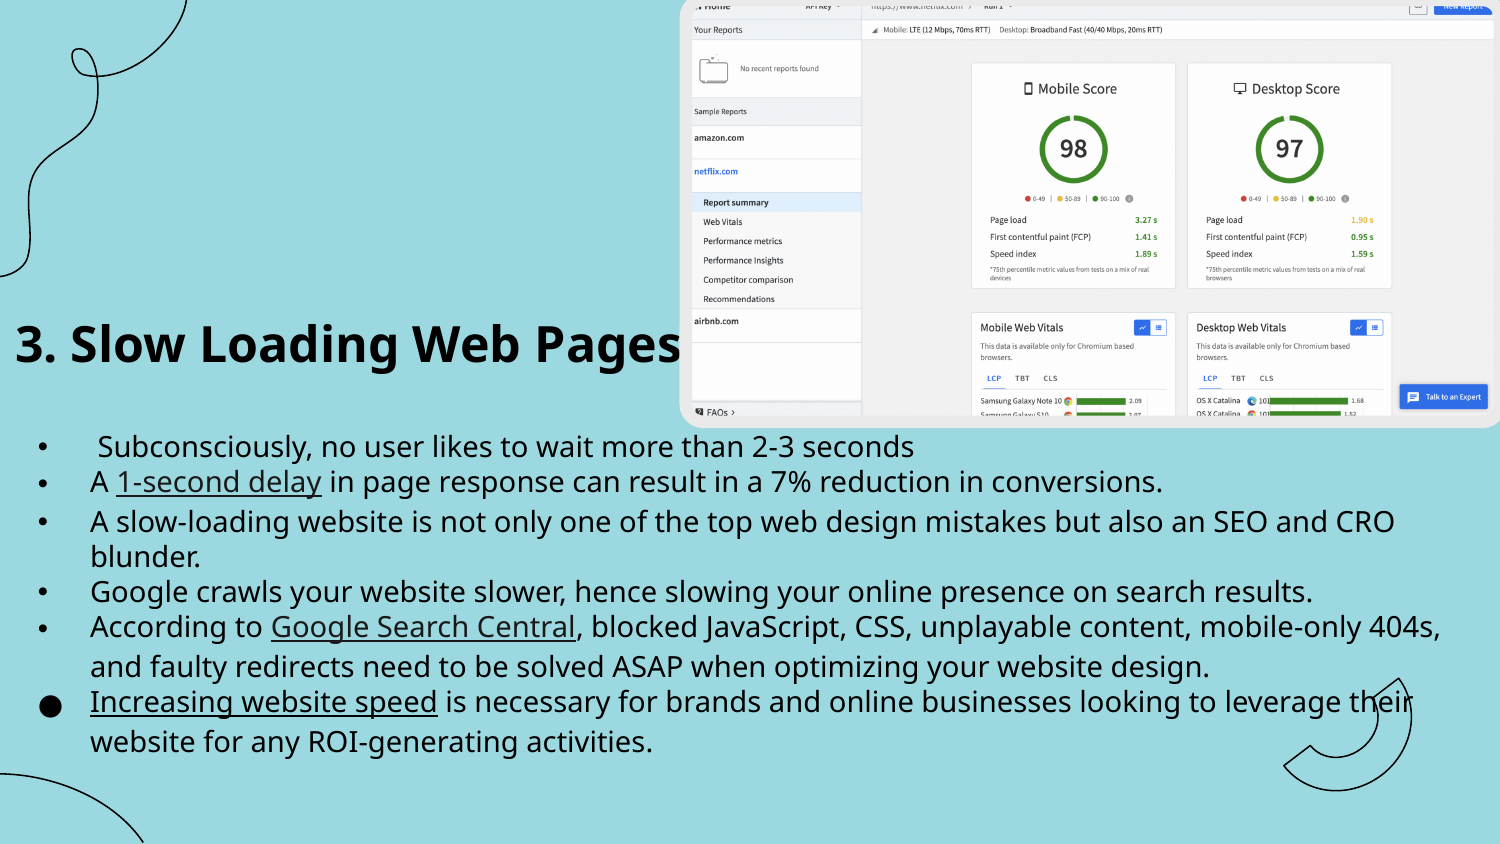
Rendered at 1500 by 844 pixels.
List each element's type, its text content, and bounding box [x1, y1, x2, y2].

picture [685, 0, 1500, 423]
list 3. Slow Loading Web Pages Subconsciously, no user likes to wait more than 2-3 seconds A 1-second delay in page response can result in a 7% reduction in conversions. A slow-loading website is not only one of the top web design mistakes but also an SEO and CRO blunder. Google crawls your website slower, hence slowing your online presence on search results. According to Google Search Central, blocked JavaScript, CSS, unplayable content, mobile-only 404s, and faulty redirects need to be solved ASAP when optimizing your website design. Increasing website speed is necessary for brands and online businesses looking to leverage their website for any ROI-generating activities. [0, 242, 1466, 807]
